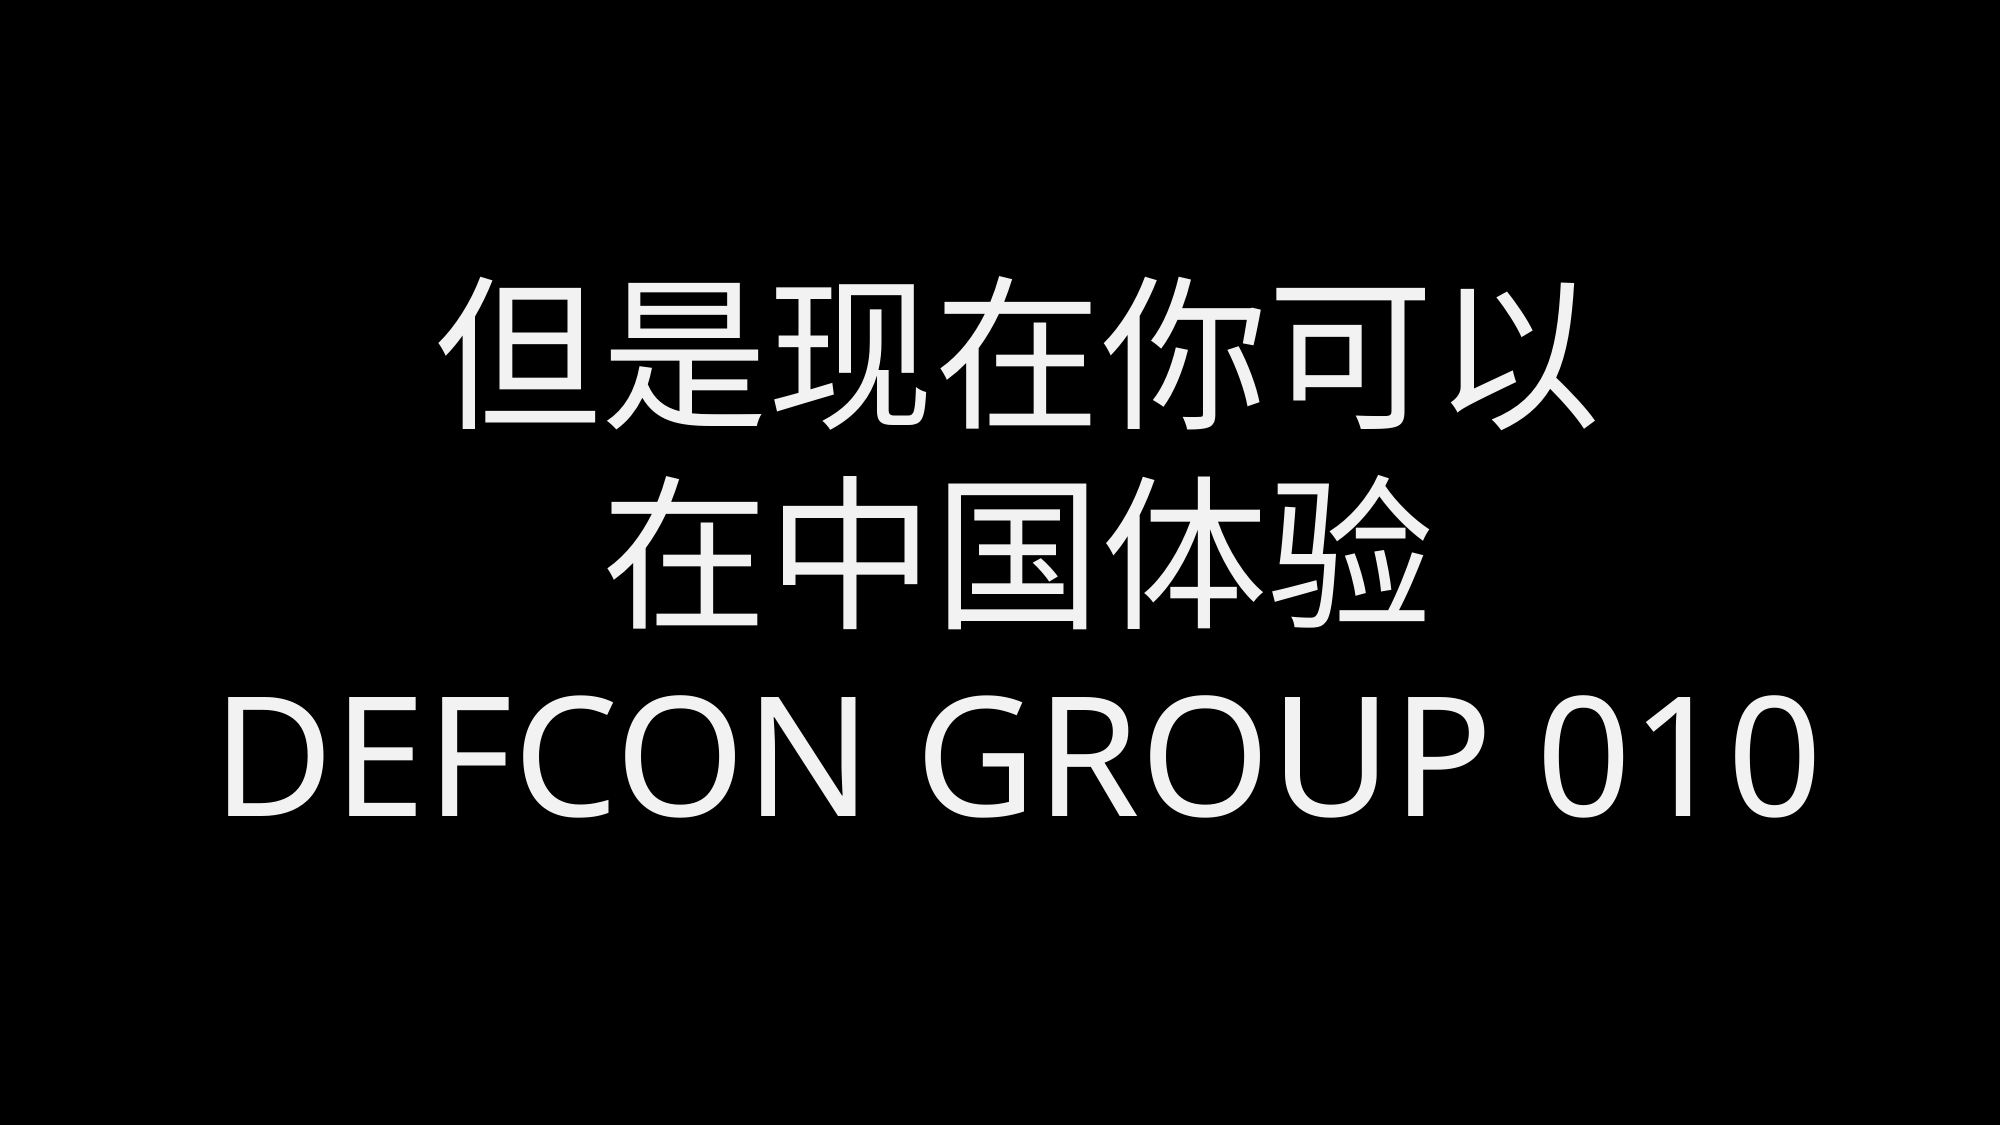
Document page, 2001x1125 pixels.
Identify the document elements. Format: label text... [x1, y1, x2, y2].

text_box 但是现在你可以 在中国体验 DEFCON GROUP 010 [197, 242, 1839, 858]
